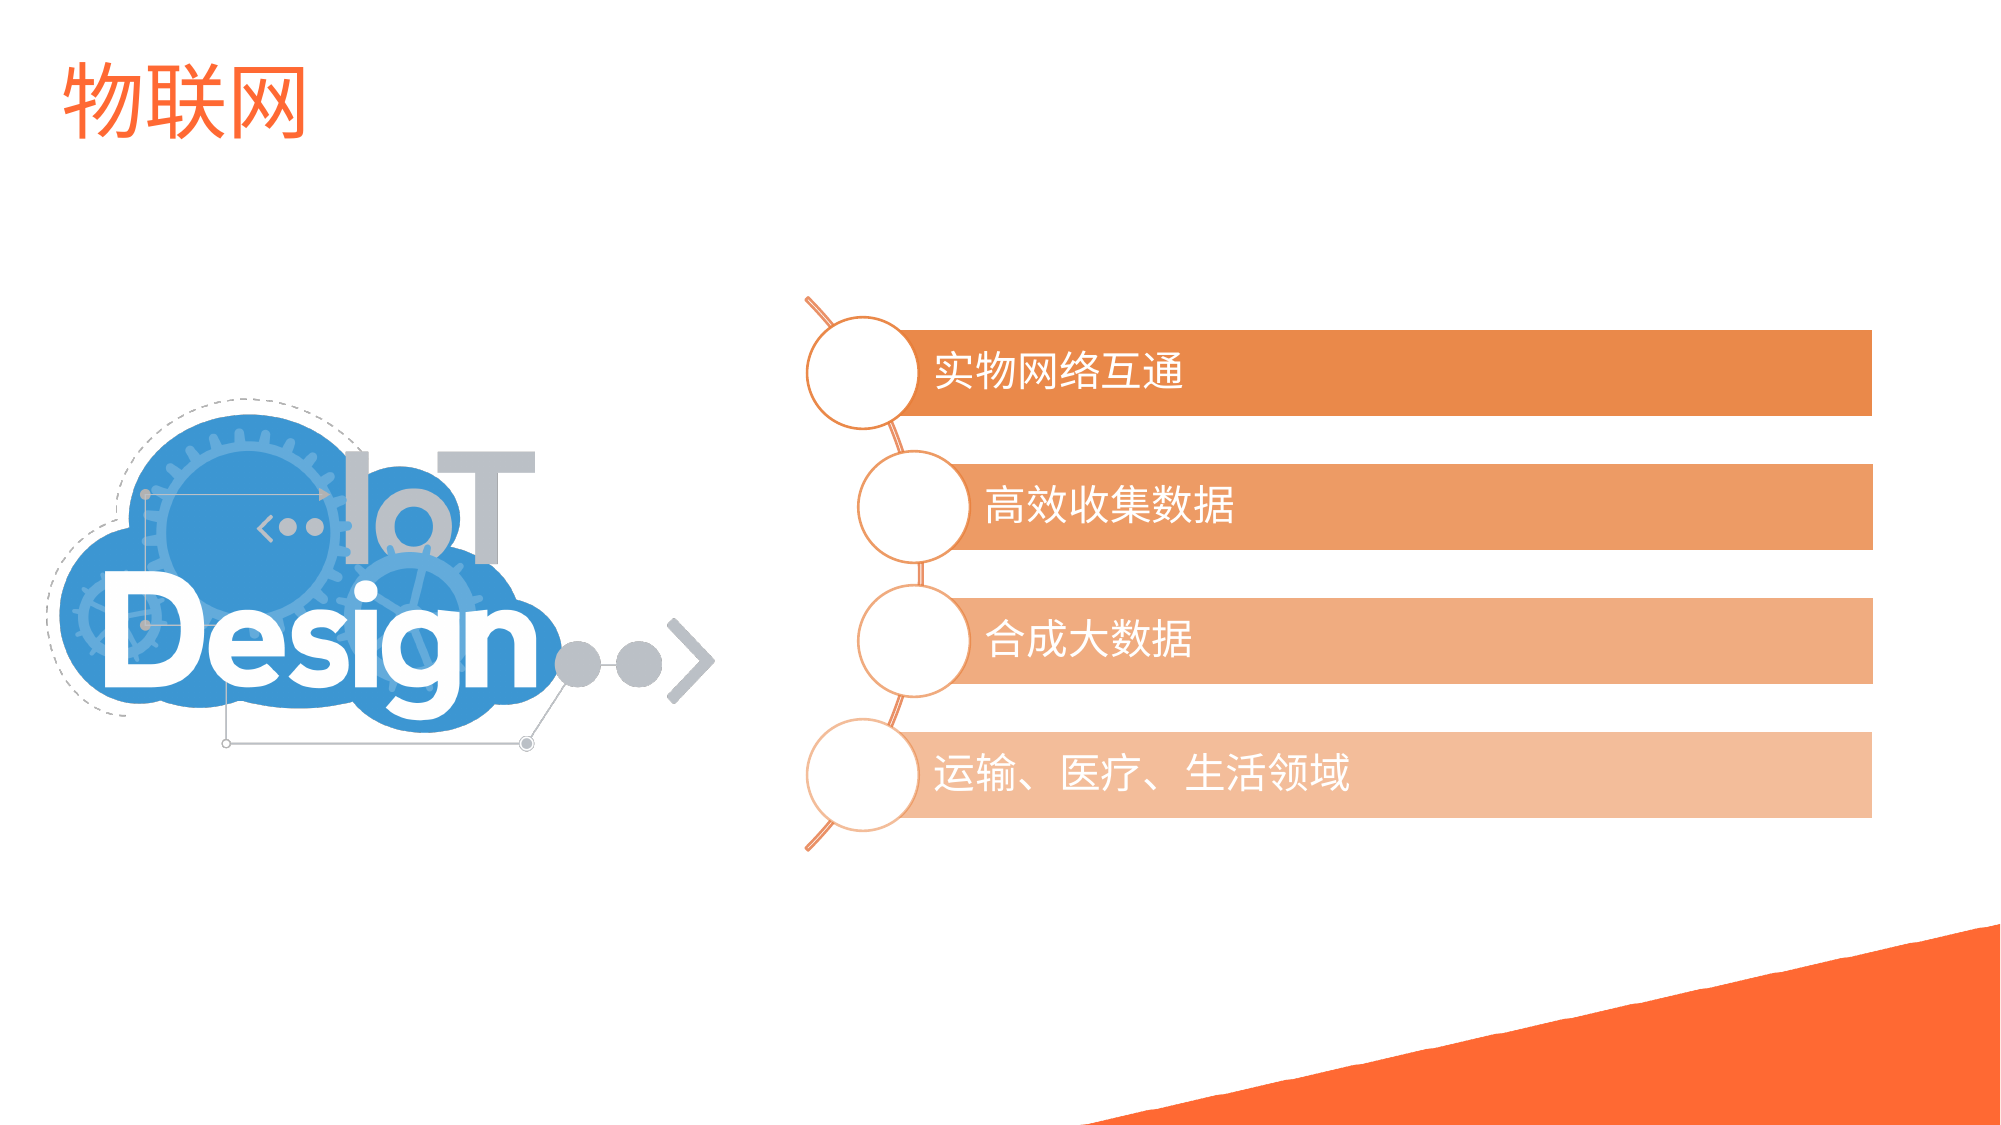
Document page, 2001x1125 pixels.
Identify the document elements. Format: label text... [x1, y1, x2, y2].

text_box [796, 283, 1882, 865]
picture [0, 0, 2001, 1125]
text_box 物联网 [46, 41, 326, 157]
